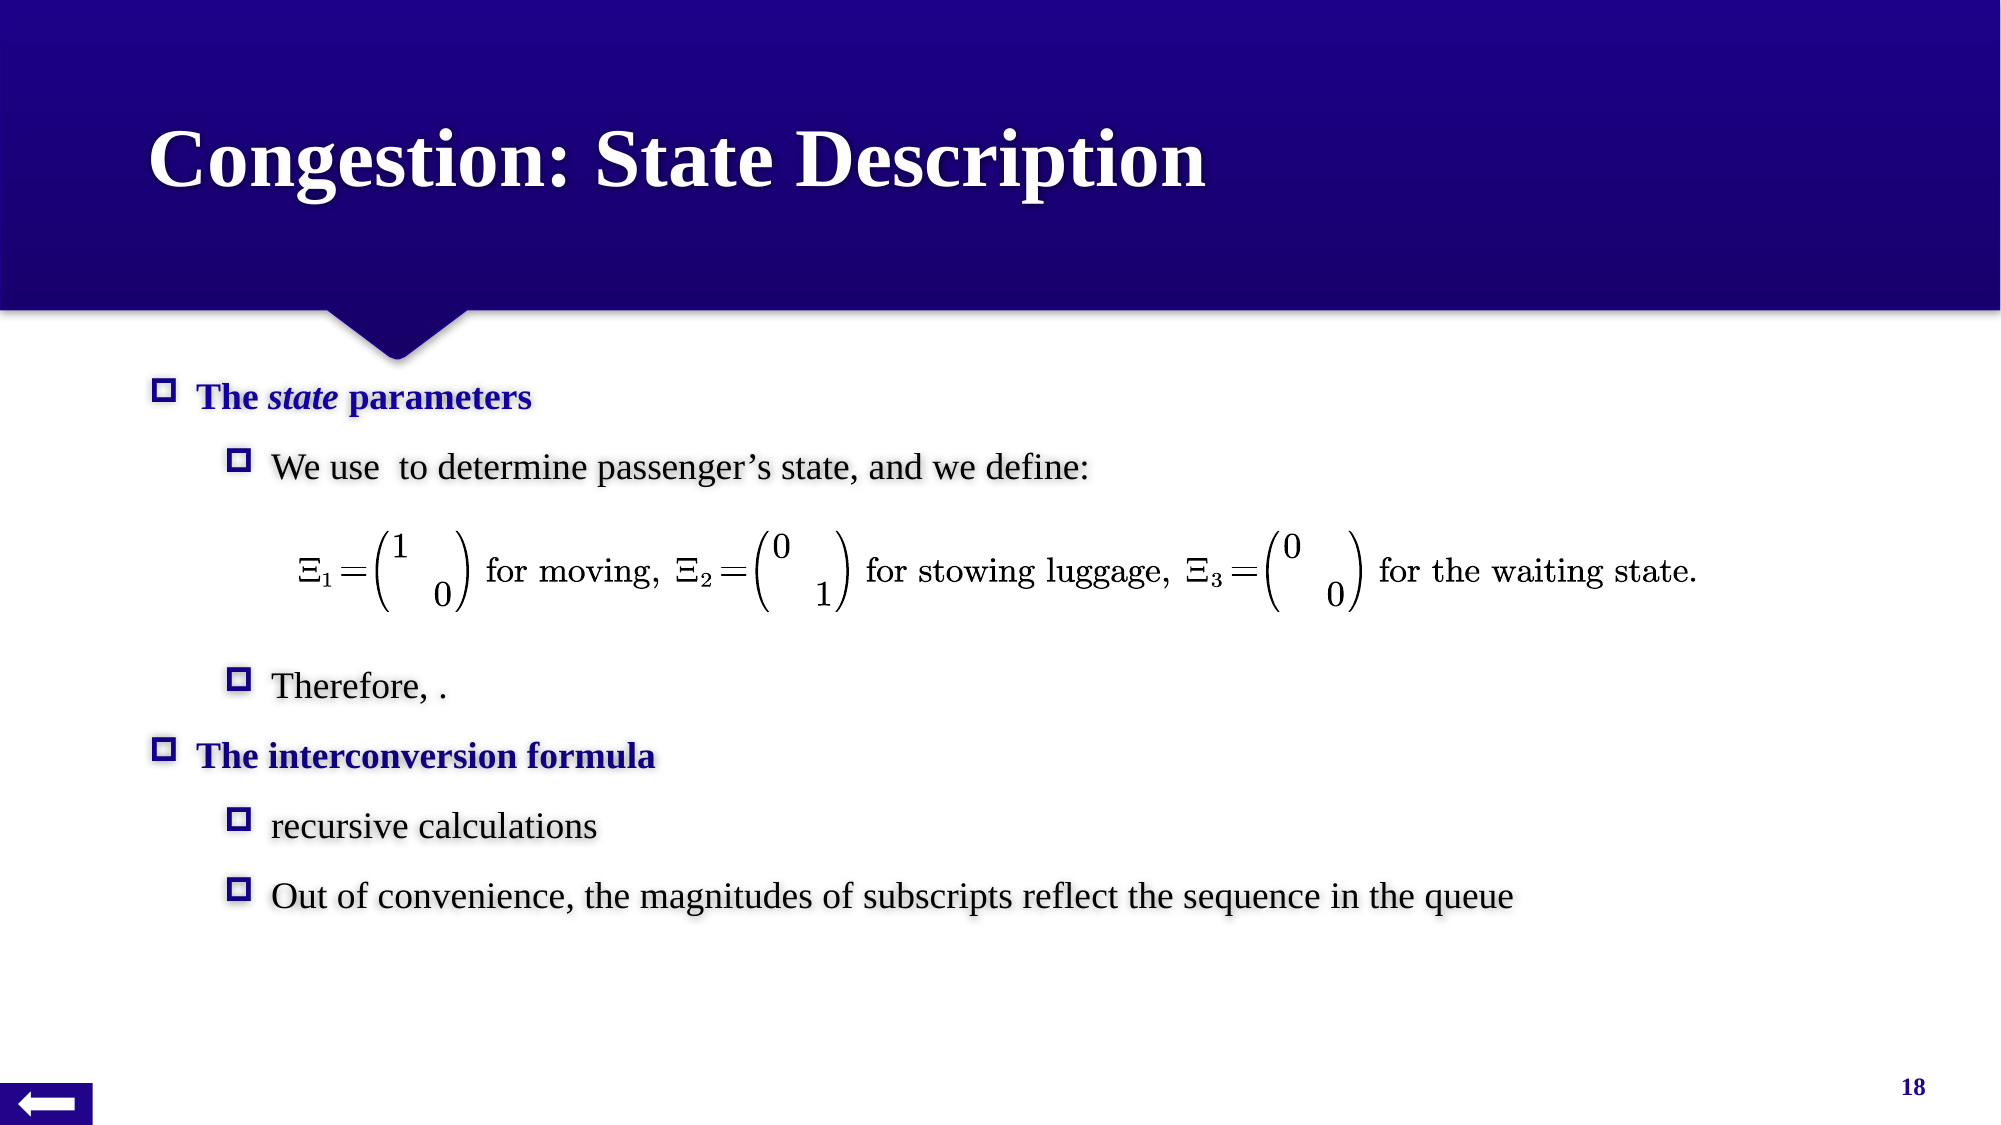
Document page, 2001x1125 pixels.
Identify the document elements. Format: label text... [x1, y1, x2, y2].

text_box [0, 1081, 95, 1125]
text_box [295, 521, 1705, 624]
text_box 18 [1885, 1062, 2000, 1108]
title Congestion: State Description [132, 73, 1868, 233]
